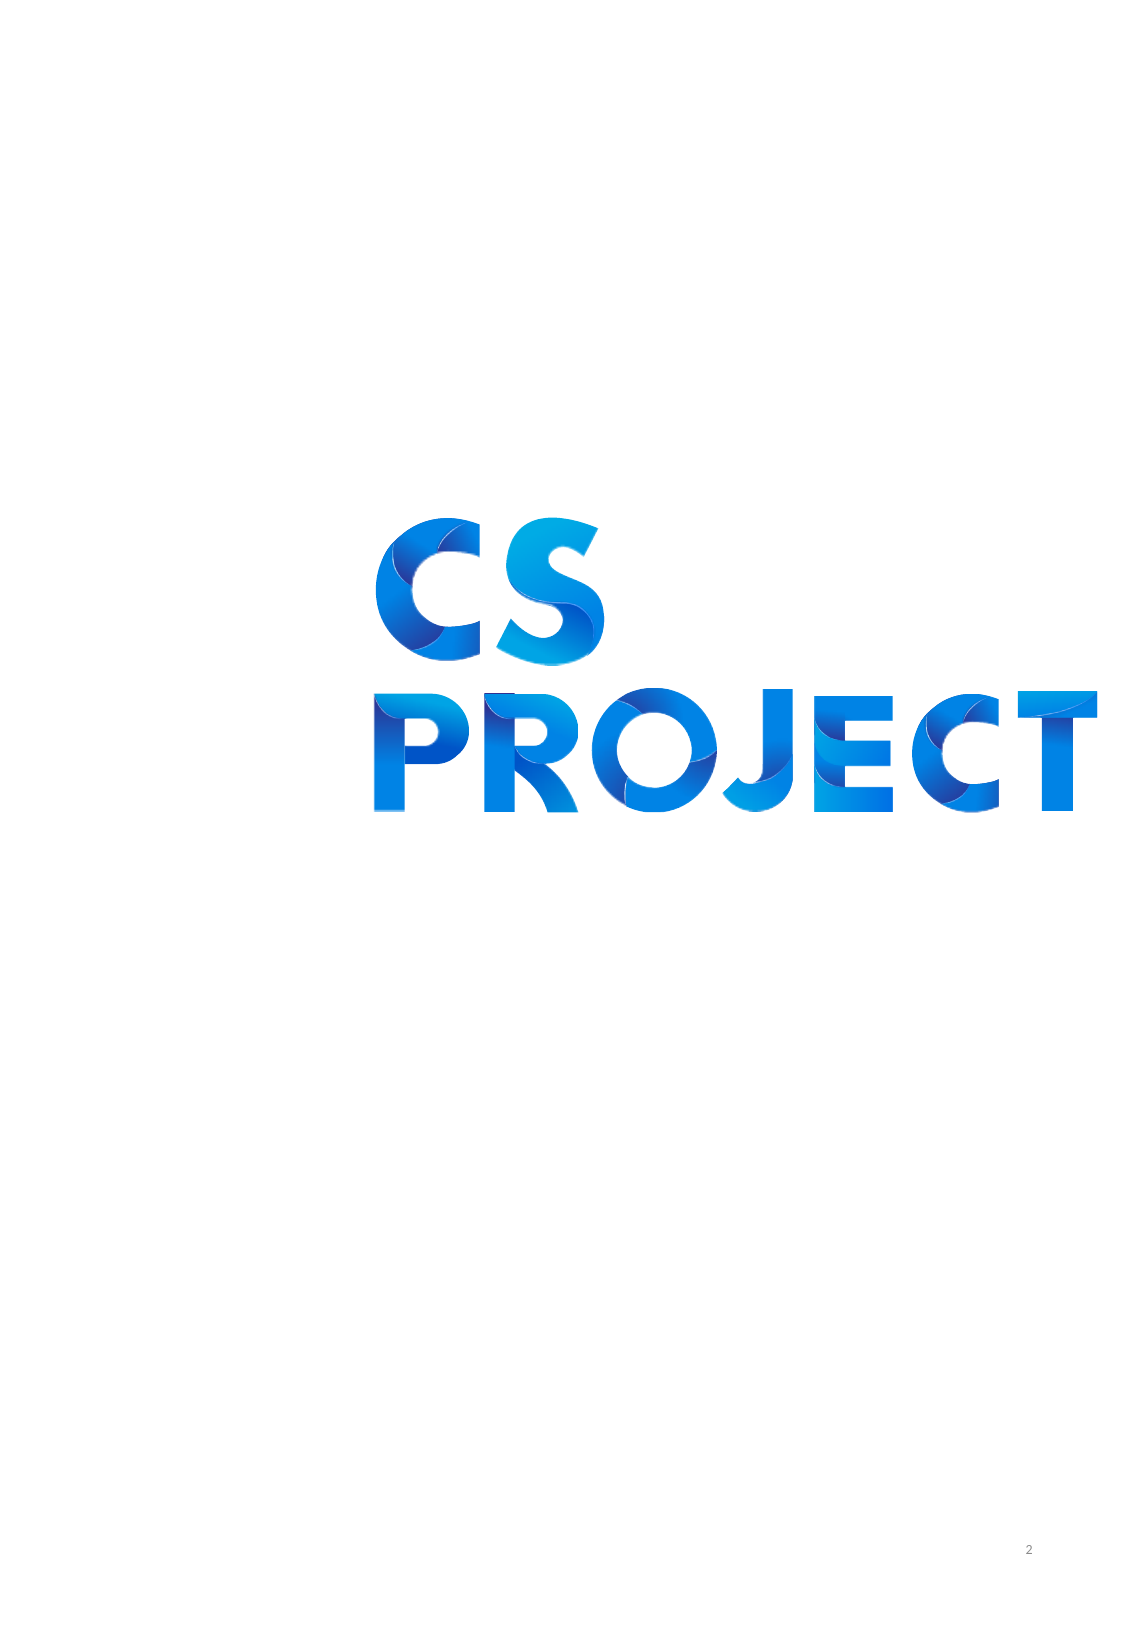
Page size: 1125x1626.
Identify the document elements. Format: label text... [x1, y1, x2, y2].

picture [591, 688, 717, 813]
picture [814, 695, 893, 812]
picture [1017, 693, 1098, 811]
picture [495, 517, 605, 667]
picture [375, 517, 480, 661]
slide_number 2 [794, 1506, 1048, 1593]
picture [912, 693, 999, 813]
picture [373, 693, 470, 813]
picture [484, 693, 579, 813]
picture [721, 688, 793, 813]
